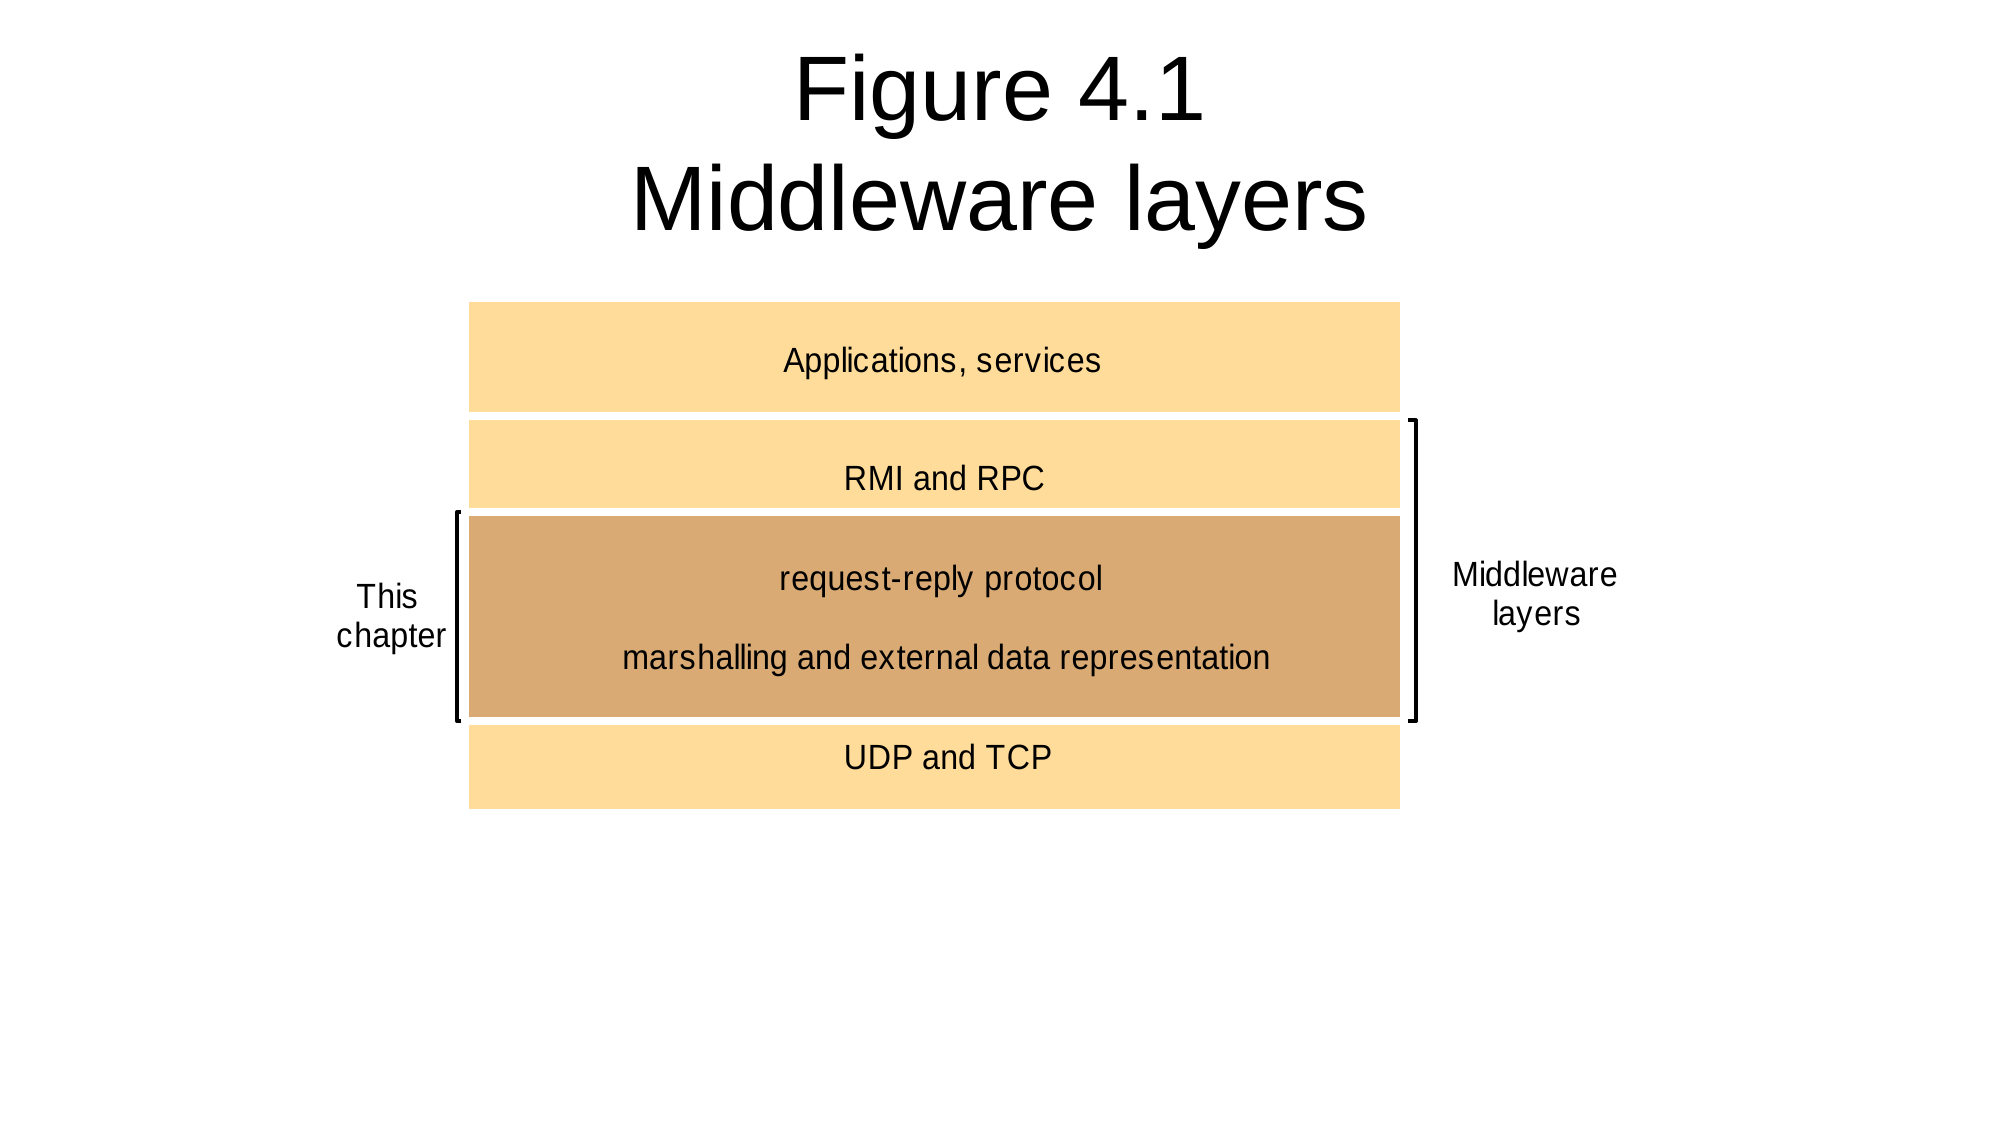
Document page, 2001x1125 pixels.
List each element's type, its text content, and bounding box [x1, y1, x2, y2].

picture [331, 297, 1626, 818]
title Figure 4.1 Middleware layers [99, 45, 1900, 233]
